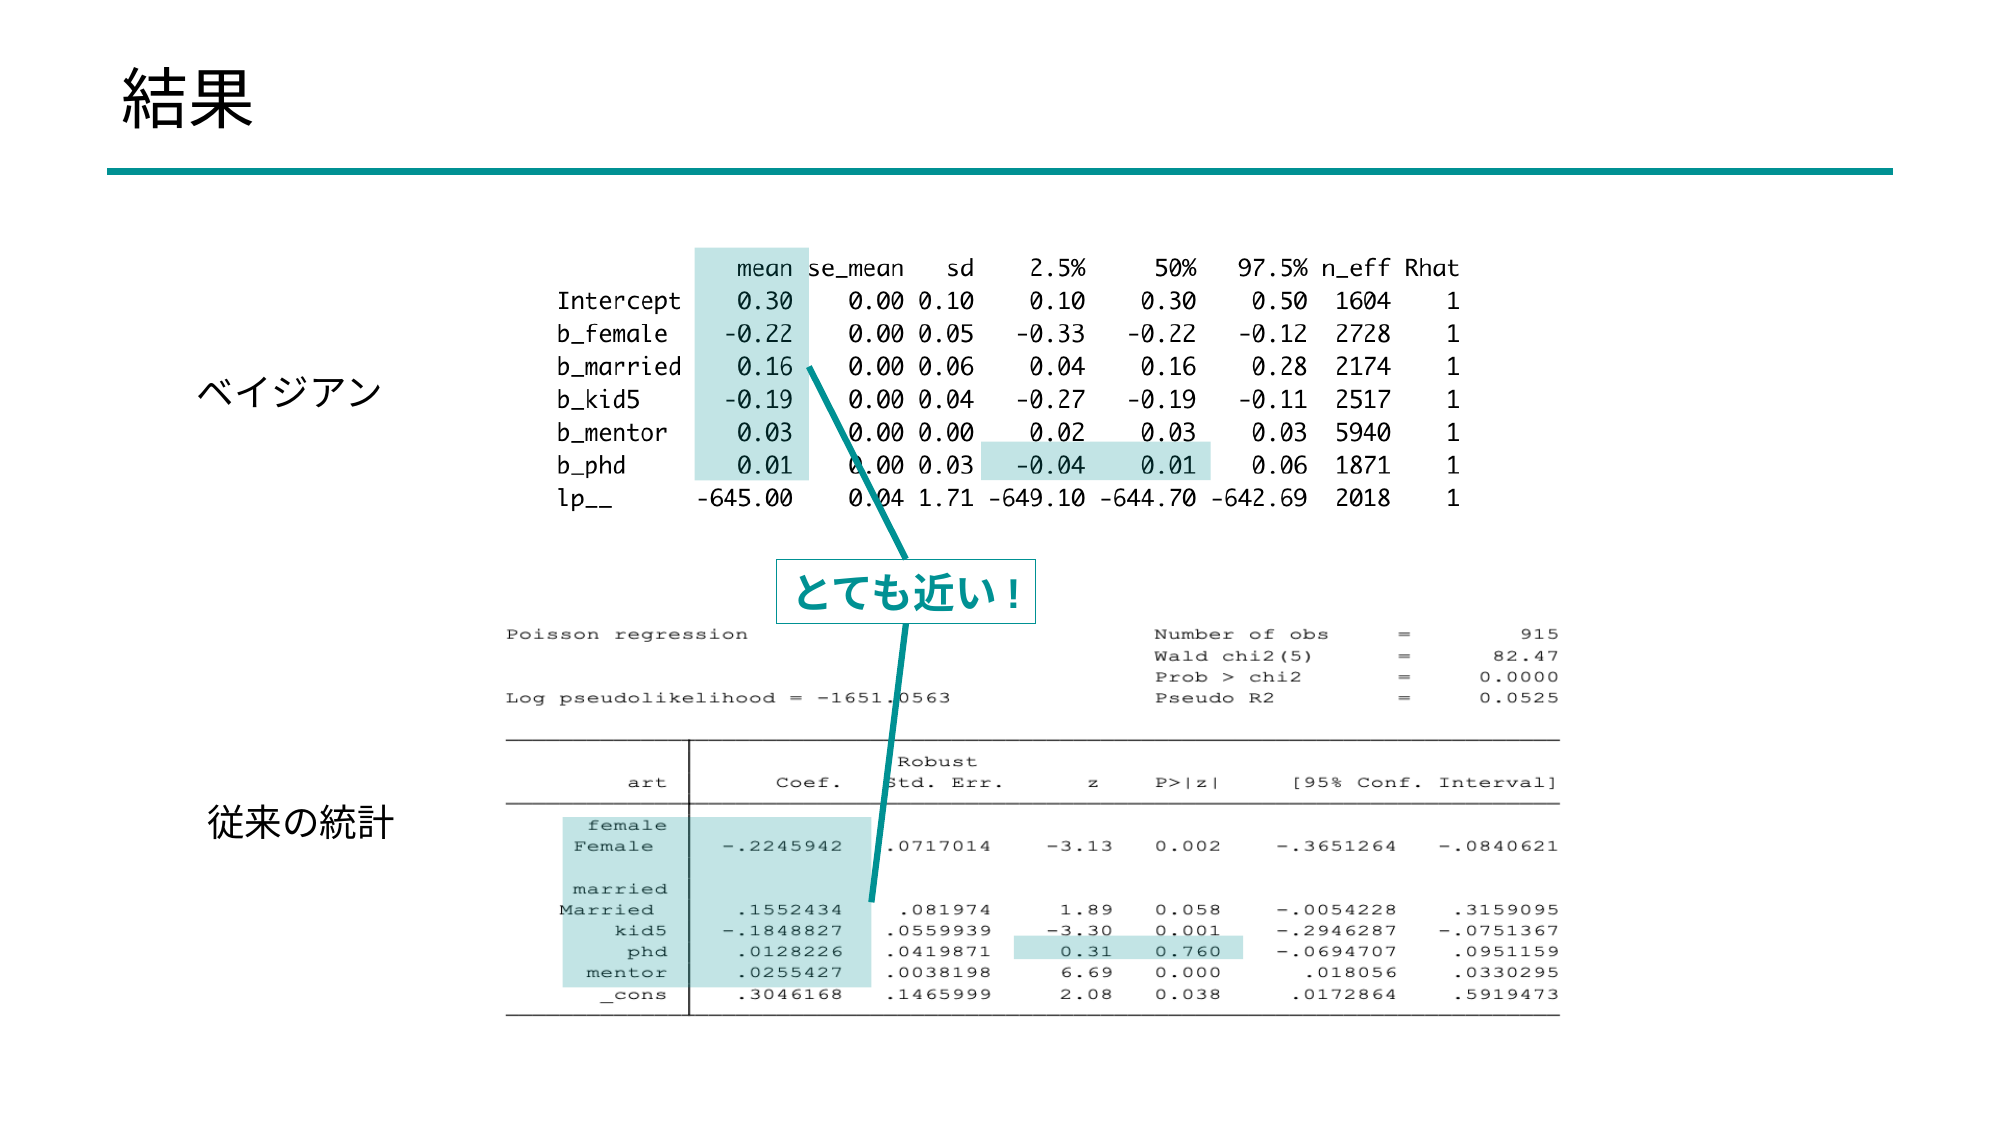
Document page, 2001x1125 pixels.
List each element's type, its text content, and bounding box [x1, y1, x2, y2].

text_box とても近い! [776, 559, 1036, 597]
text_box 従来の統計 [192, 791, 410, 851]
picture [437, 597, 1613, 1046]
text_box 結果 [107, 49, 1784, 145]
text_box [808, 366, 906, 560]
picture [546, 235, 1504, 534]
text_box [871, 624, 906, 903]
text_box ベイジアン [182, 361, 398, 422]
